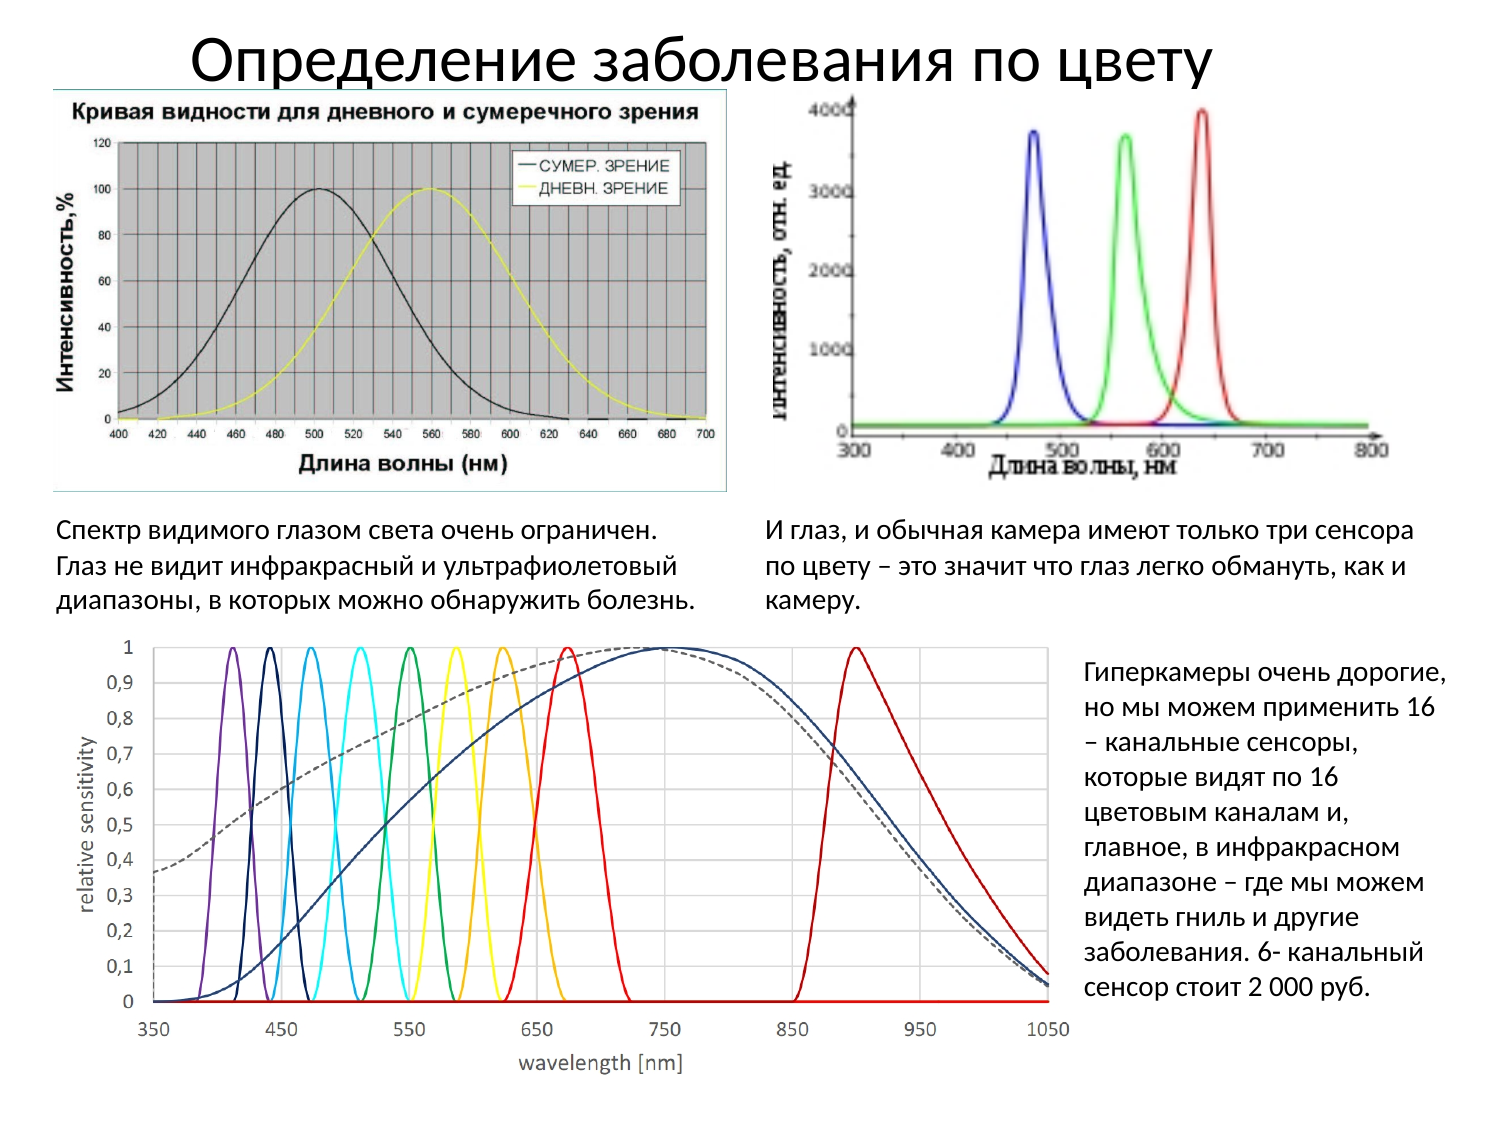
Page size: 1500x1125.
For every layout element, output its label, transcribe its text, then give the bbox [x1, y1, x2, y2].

picture [773, 89, 1392, 492]
text_box Спектр видимого глазом света очень ограничен. Глаз не видит инфракрасный и ультрафиолетовый диапазоны, в которых можно обнаружить болезнь. [41, 503, 726, 623]
picture [52, 624, 1083, 1080]
text_box И глаз, и обычная камера имеют только три сенсора по цвету – это значит что глаз легко обмануть, как и камеру. [750, 503, 1436, 623]
title Определение заболевания по цвету [64, 19, 1340, 91]
text_box Гиперкамеры очень дорогие, но мы можем применить 16 – канальные сенсоры, которые видят по 16 цветовым каналам и, главное, в инфракрасном диапазоне – где мы можем видеть гниль и другие заболевания. 6- канальный сенсор стоит 2 000 руб. [1086, 645, 1471, 1010]
picture [52, 89, 727, 492]
